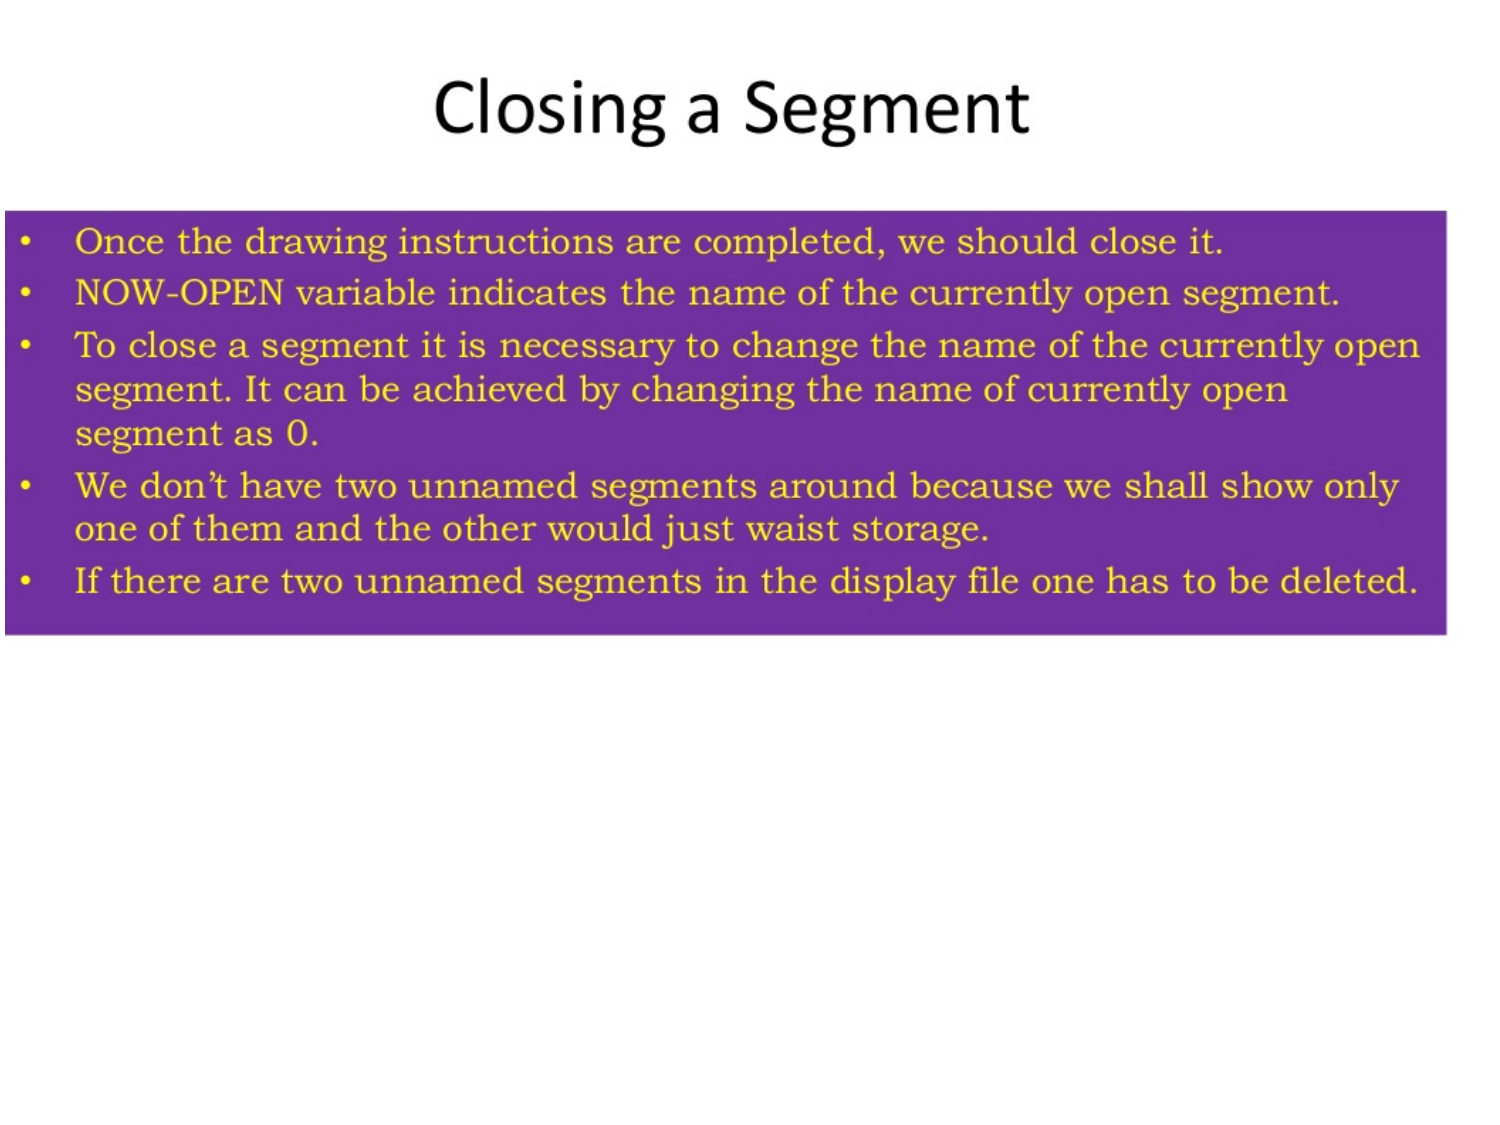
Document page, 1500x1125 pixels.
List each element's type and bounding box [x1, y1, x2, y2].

list [5, 5, 1459, 1096]
